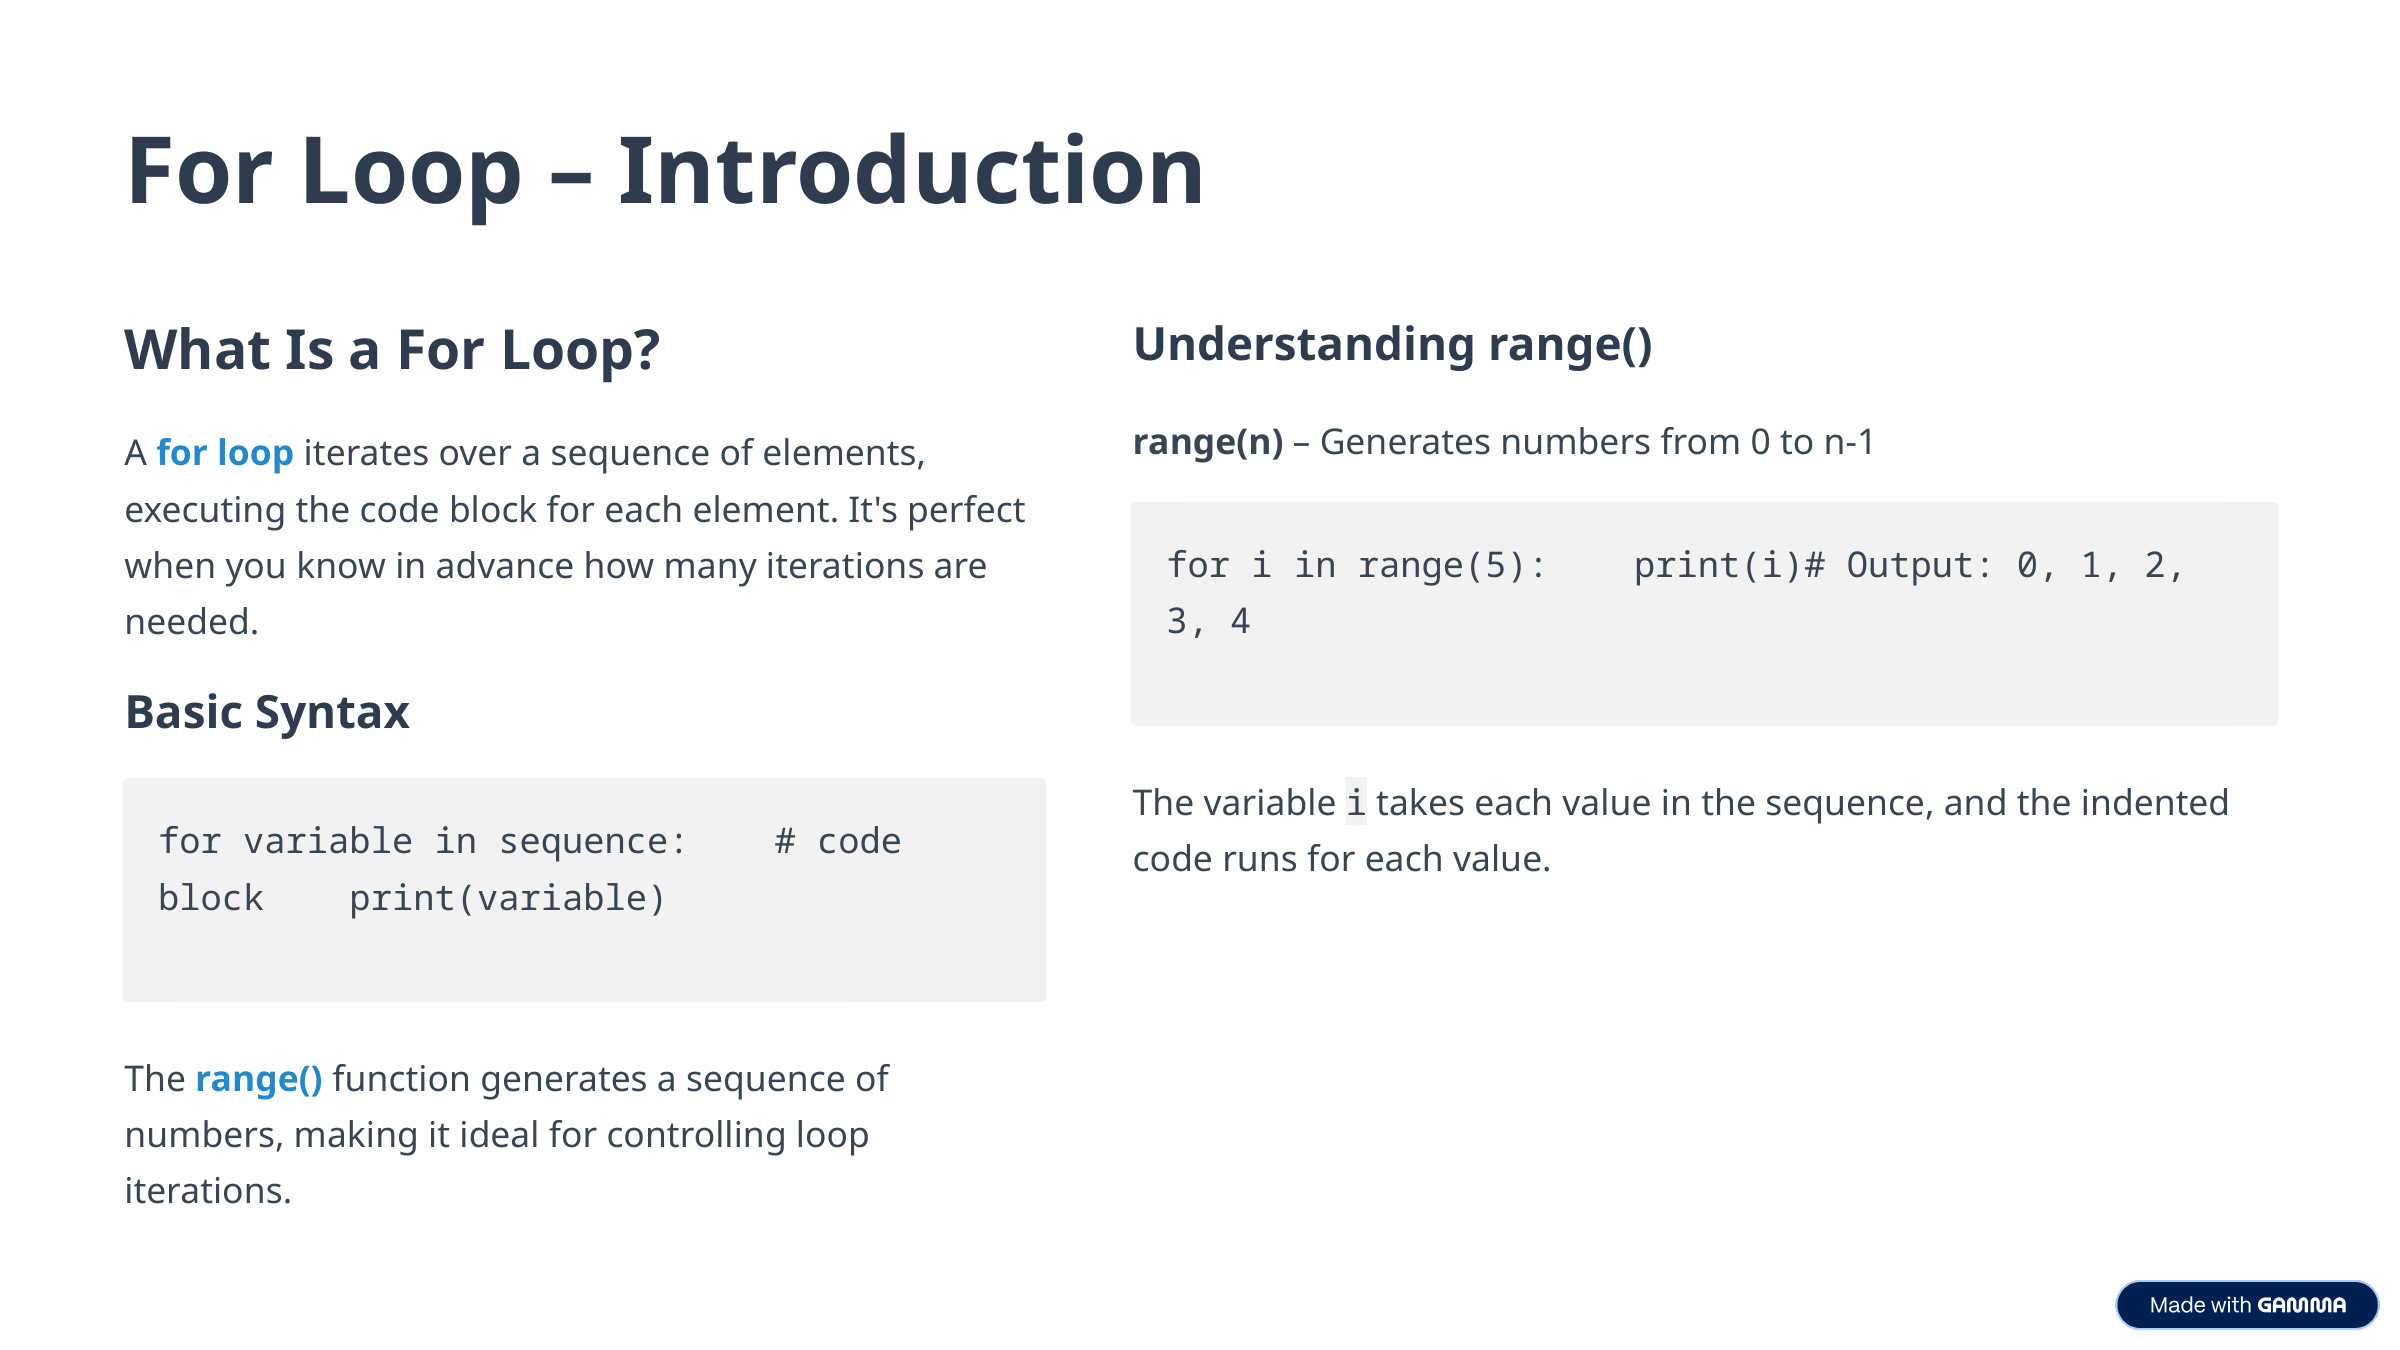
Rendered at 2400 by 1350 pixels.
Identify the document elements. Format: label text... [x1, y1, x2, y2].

text_box Basic Syntax [124, 679, 592, 739]
text_box for i in range(5): print(i)# Output: 0, 1, 2, 3, 4 [1166, 528, 2243, 700]
text_box The variable i takes each value in the sequence, and the indented code runs for each value. [1132, 765, 2277, 880]
text_box A for loop iterates over a sequence of elements, executing the code block for each element. It's perfect when you know in advance how many iterations are needed. [124, 416, 1045, 645]
text_box range(n) – Generates numbers from 0 to n-1 [1132, 405, 2277, 462]
text_box [1130, 501, 2279, 726]
text_box What Is a For Loop? [124, 311, 686, 382]
text_box for variable in sequence: # code block print(variable) [158, 804, 1011, 976]
text_box Understanding range() [1132, 311, 1601, 370]
text_box The range() function generates a sequence of numbers, making it ideal for controlling loop iterations. [124, 1042, 1045, 1213]
text_box [122, 778, 1047, 1003]
picture [2106, 1271, 2389, 1339]
text_box For Loop – Introduction [124, 105, 1086, 223]
